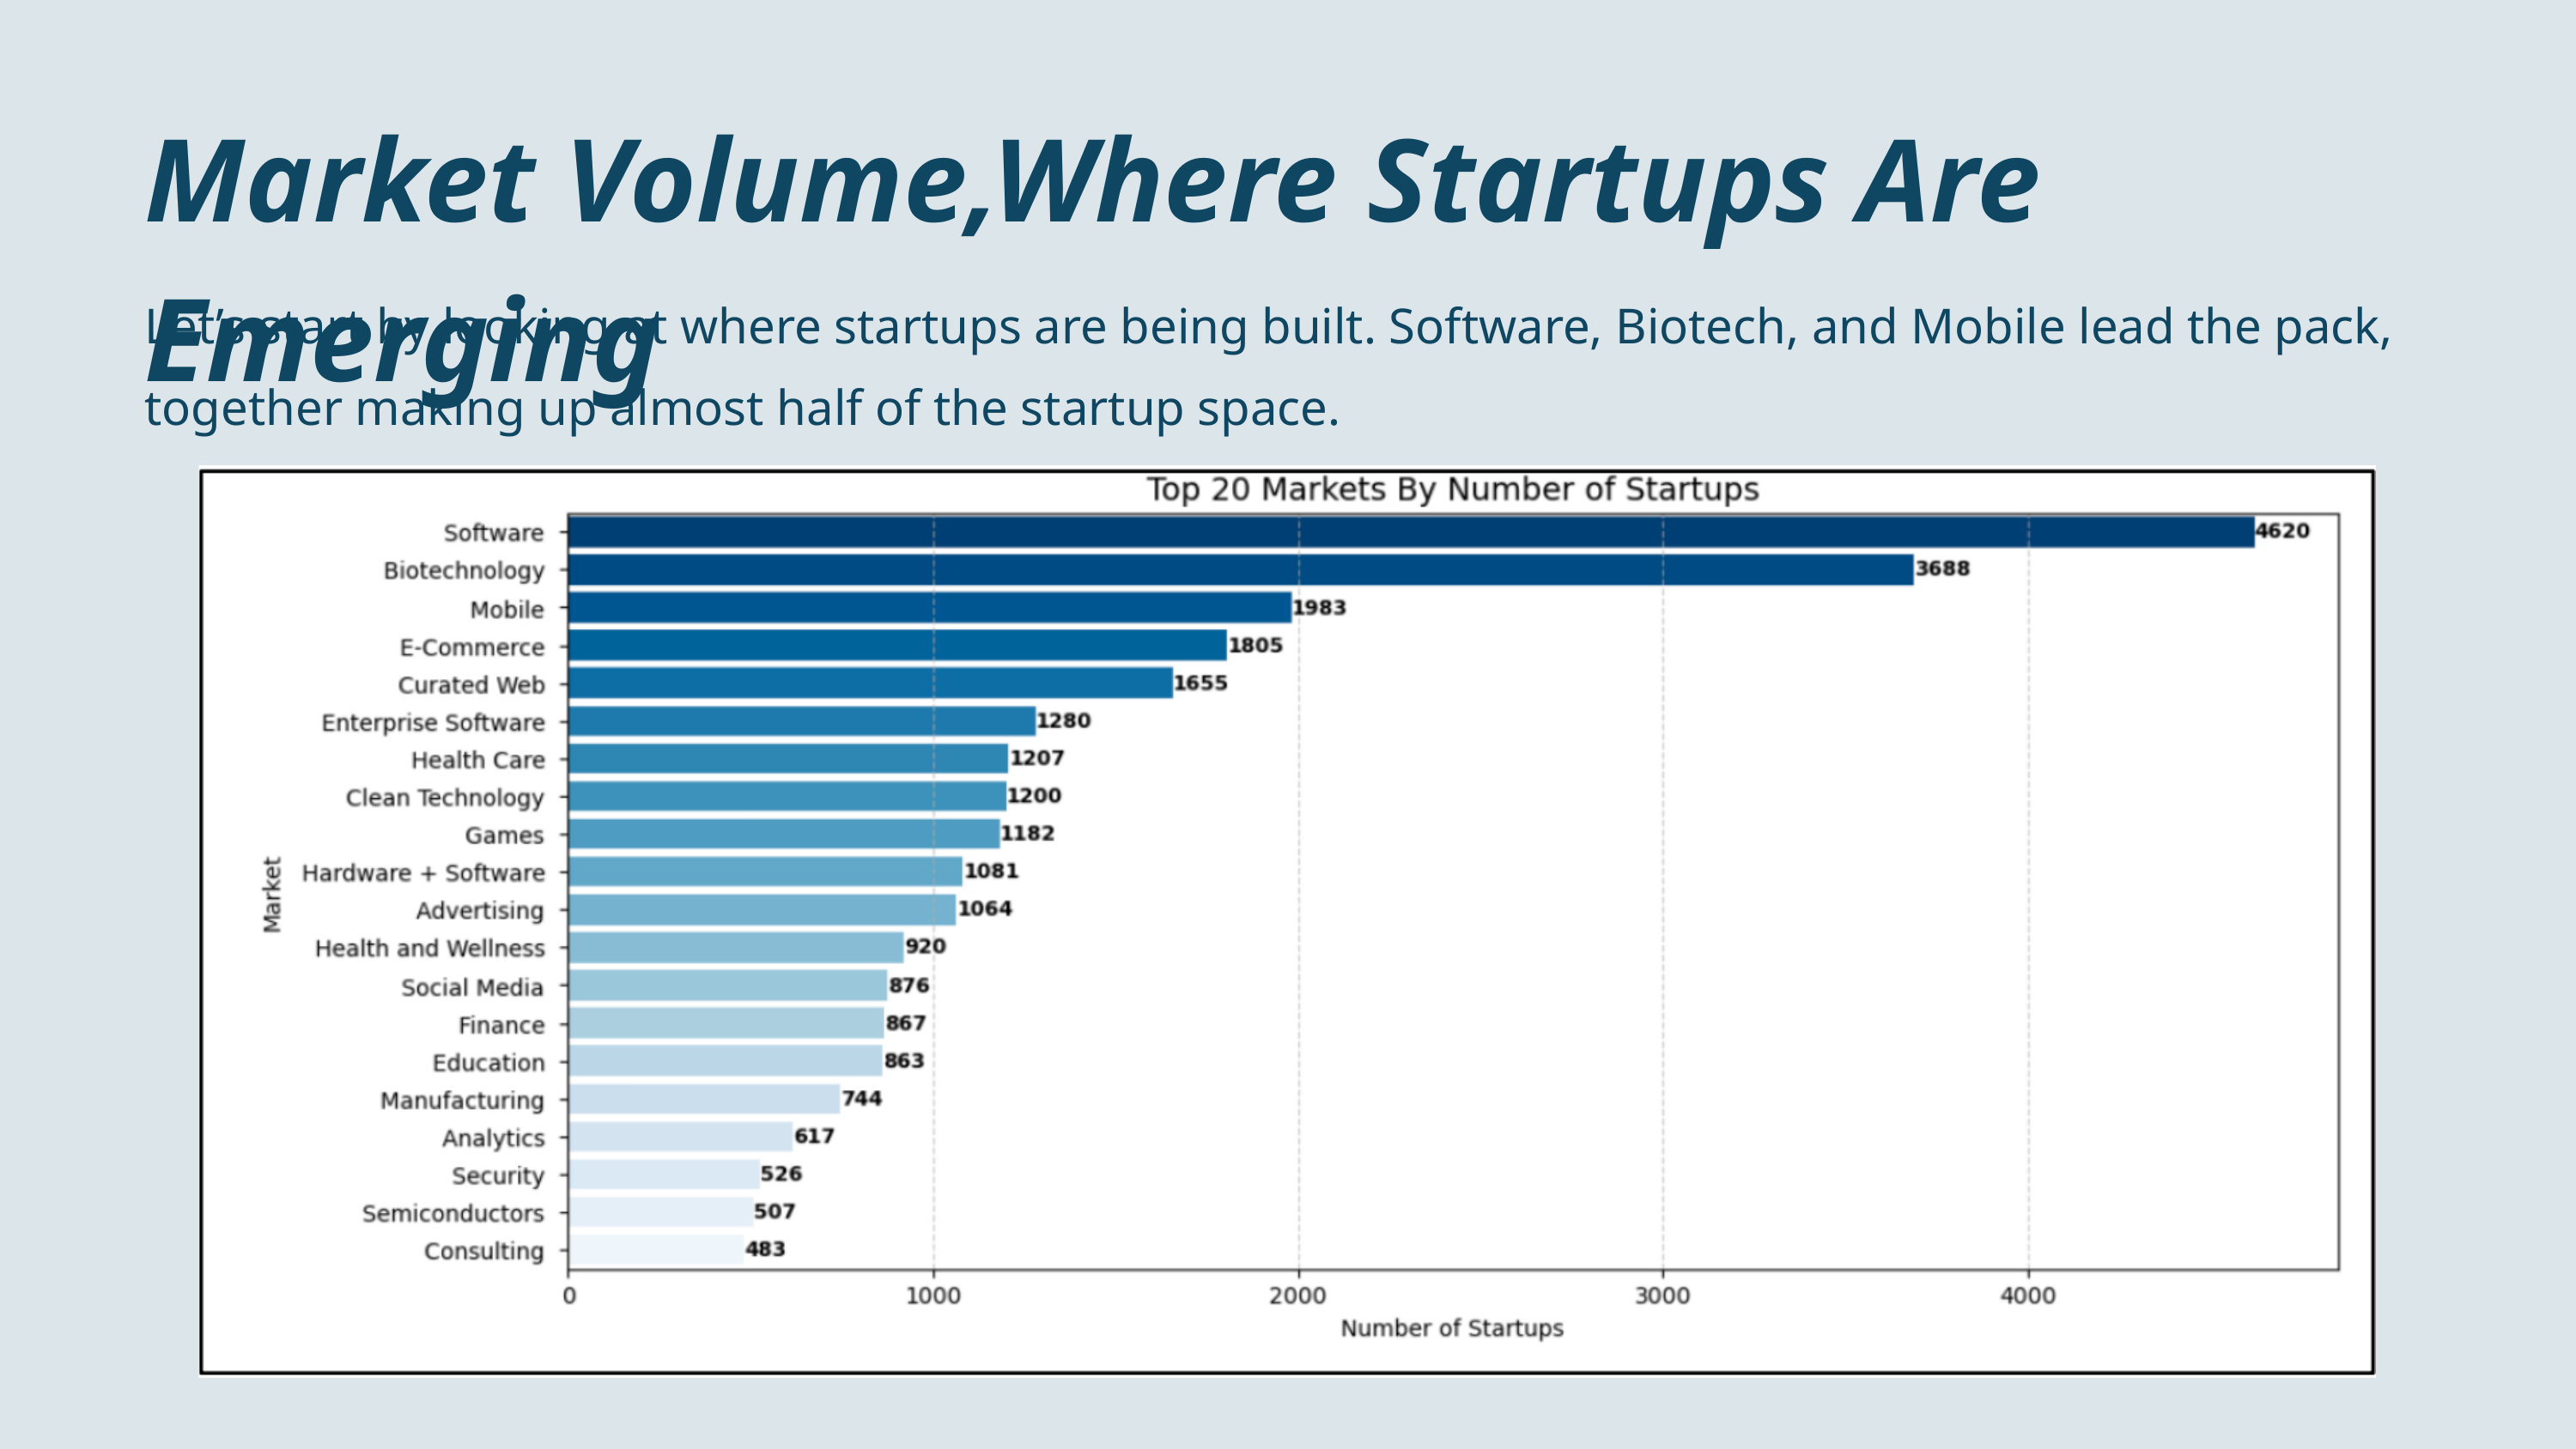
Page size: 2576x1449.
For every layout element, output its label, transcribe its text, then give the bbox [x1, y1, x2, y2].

text_box Market Volume,Where Startups Are Emerging [144, 84, 2258, 270]
text_box Let’s start by looking at where startups are being built. Software, Biotech, and Mobile lead the pack, together making up almost half of the startup space. [144, 270, 2432, 518]
text_box [198, 518, 2377, 1378]
